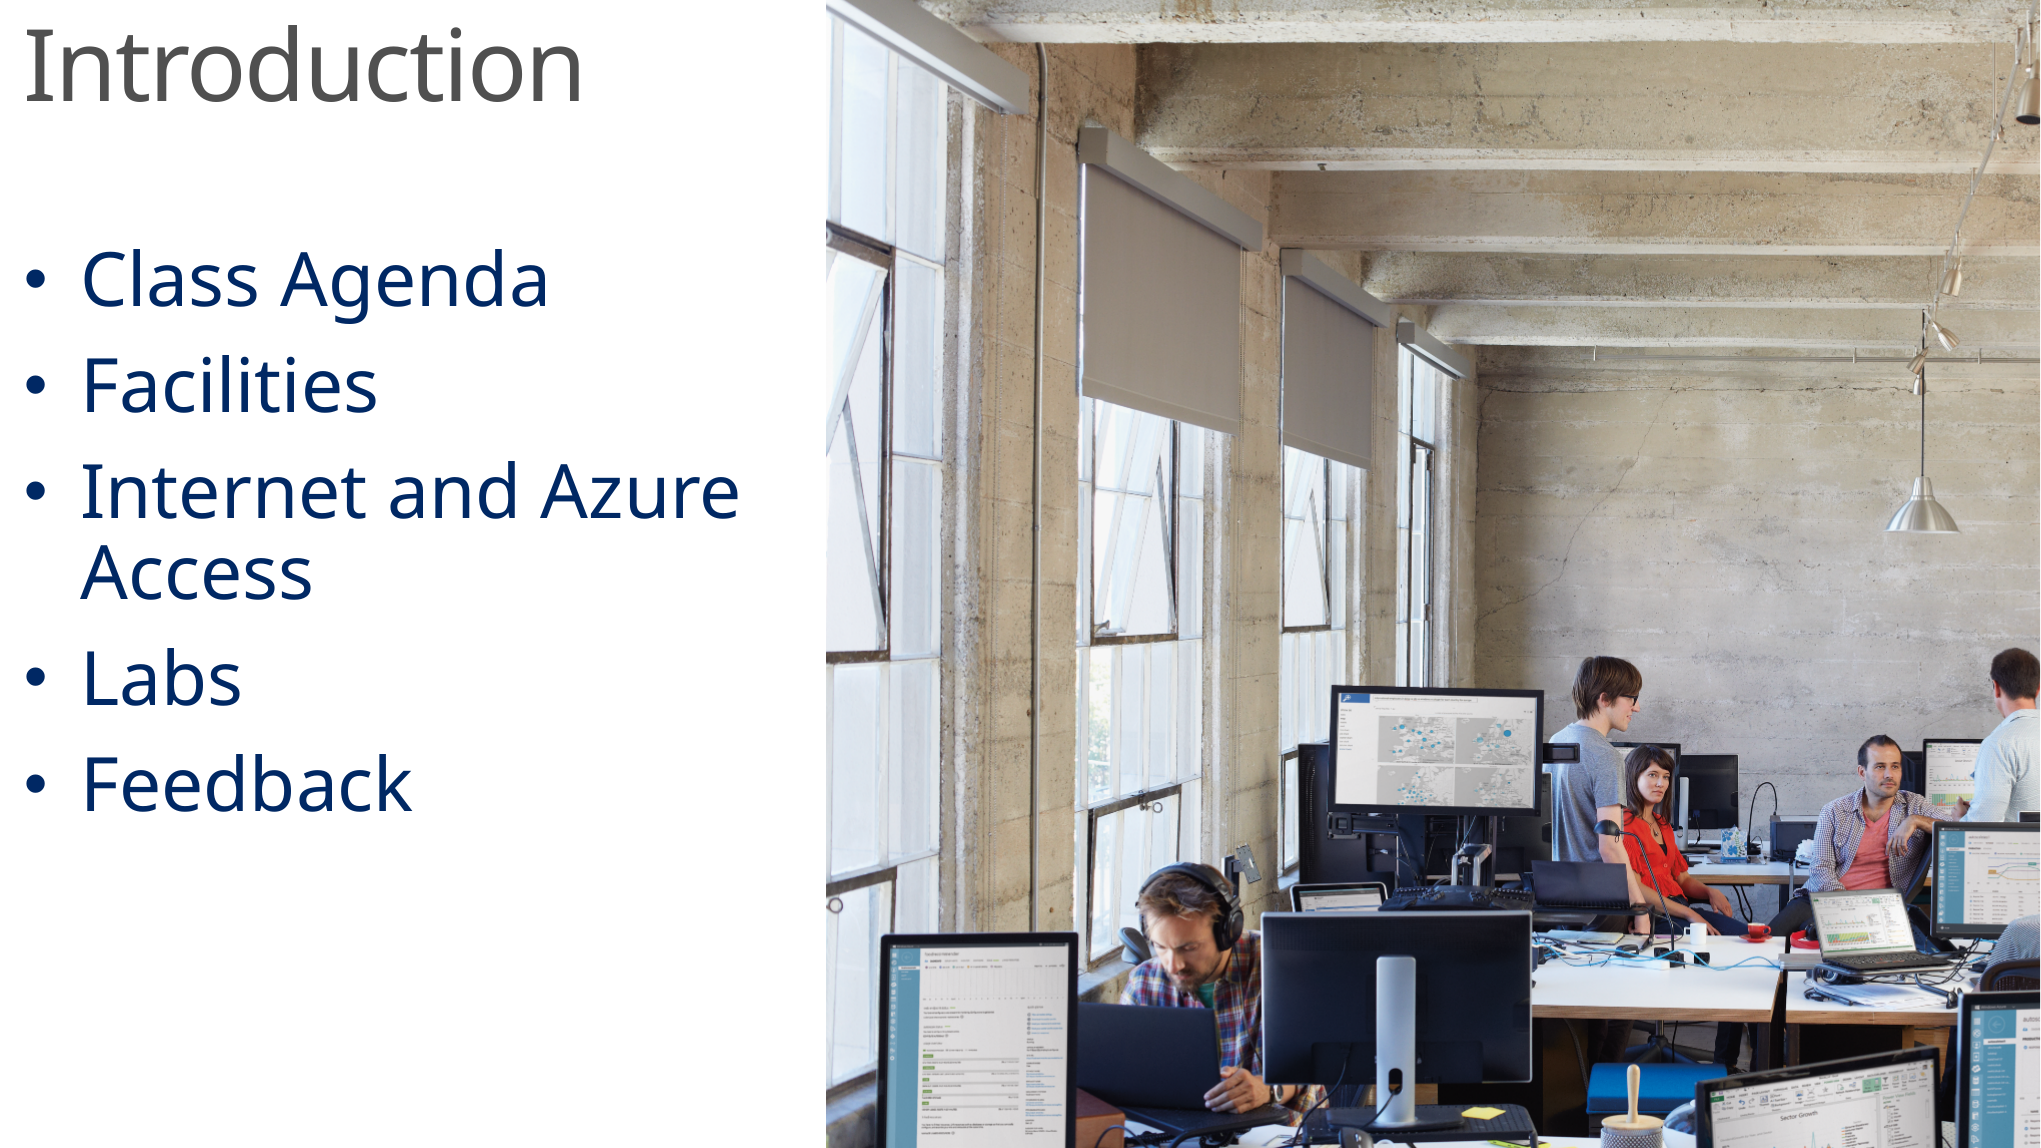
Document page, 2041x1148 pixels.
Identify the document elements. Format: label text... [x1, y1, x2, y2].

picture [825, 0, 2041, 1148]
title Introduction [0, 0, 825, 124]
list Class Agenda Facilities Internet and Azure Access Labs Feedback [0, 226, 825, 849]
